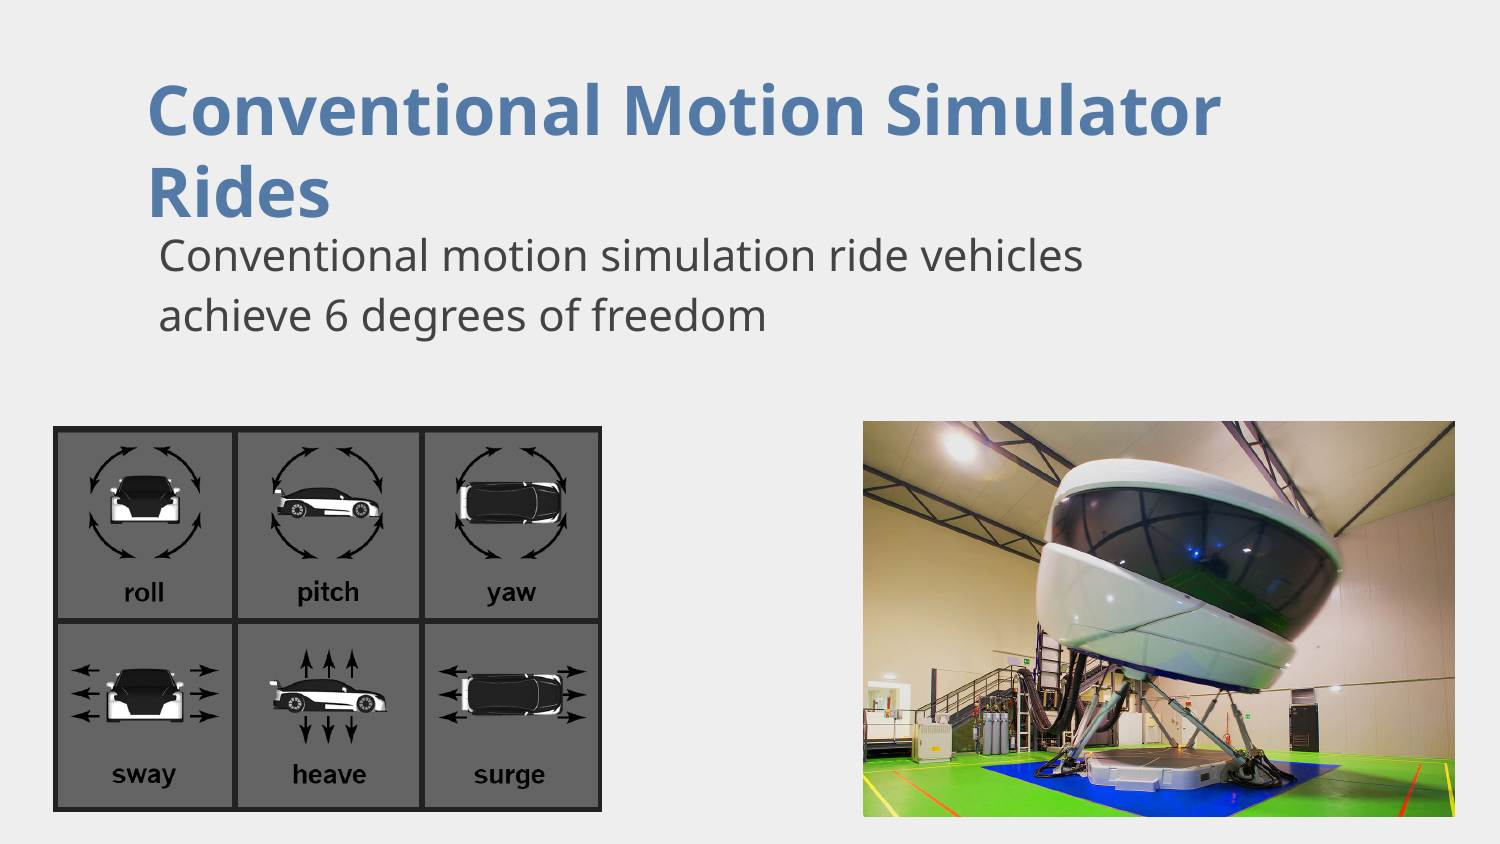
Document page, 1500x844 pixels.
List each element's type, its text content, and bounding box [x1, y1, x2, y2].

text_box Conventional motion simulation ride vehicles achieve 6 degrees of freedom [143, 204, 1131, 356]
picture [52, 426, 602, 812]
picture [863, 421, 1455, 817]
text_box Conventional Motion Simulator Rides [131, 51, 1251, 247]
